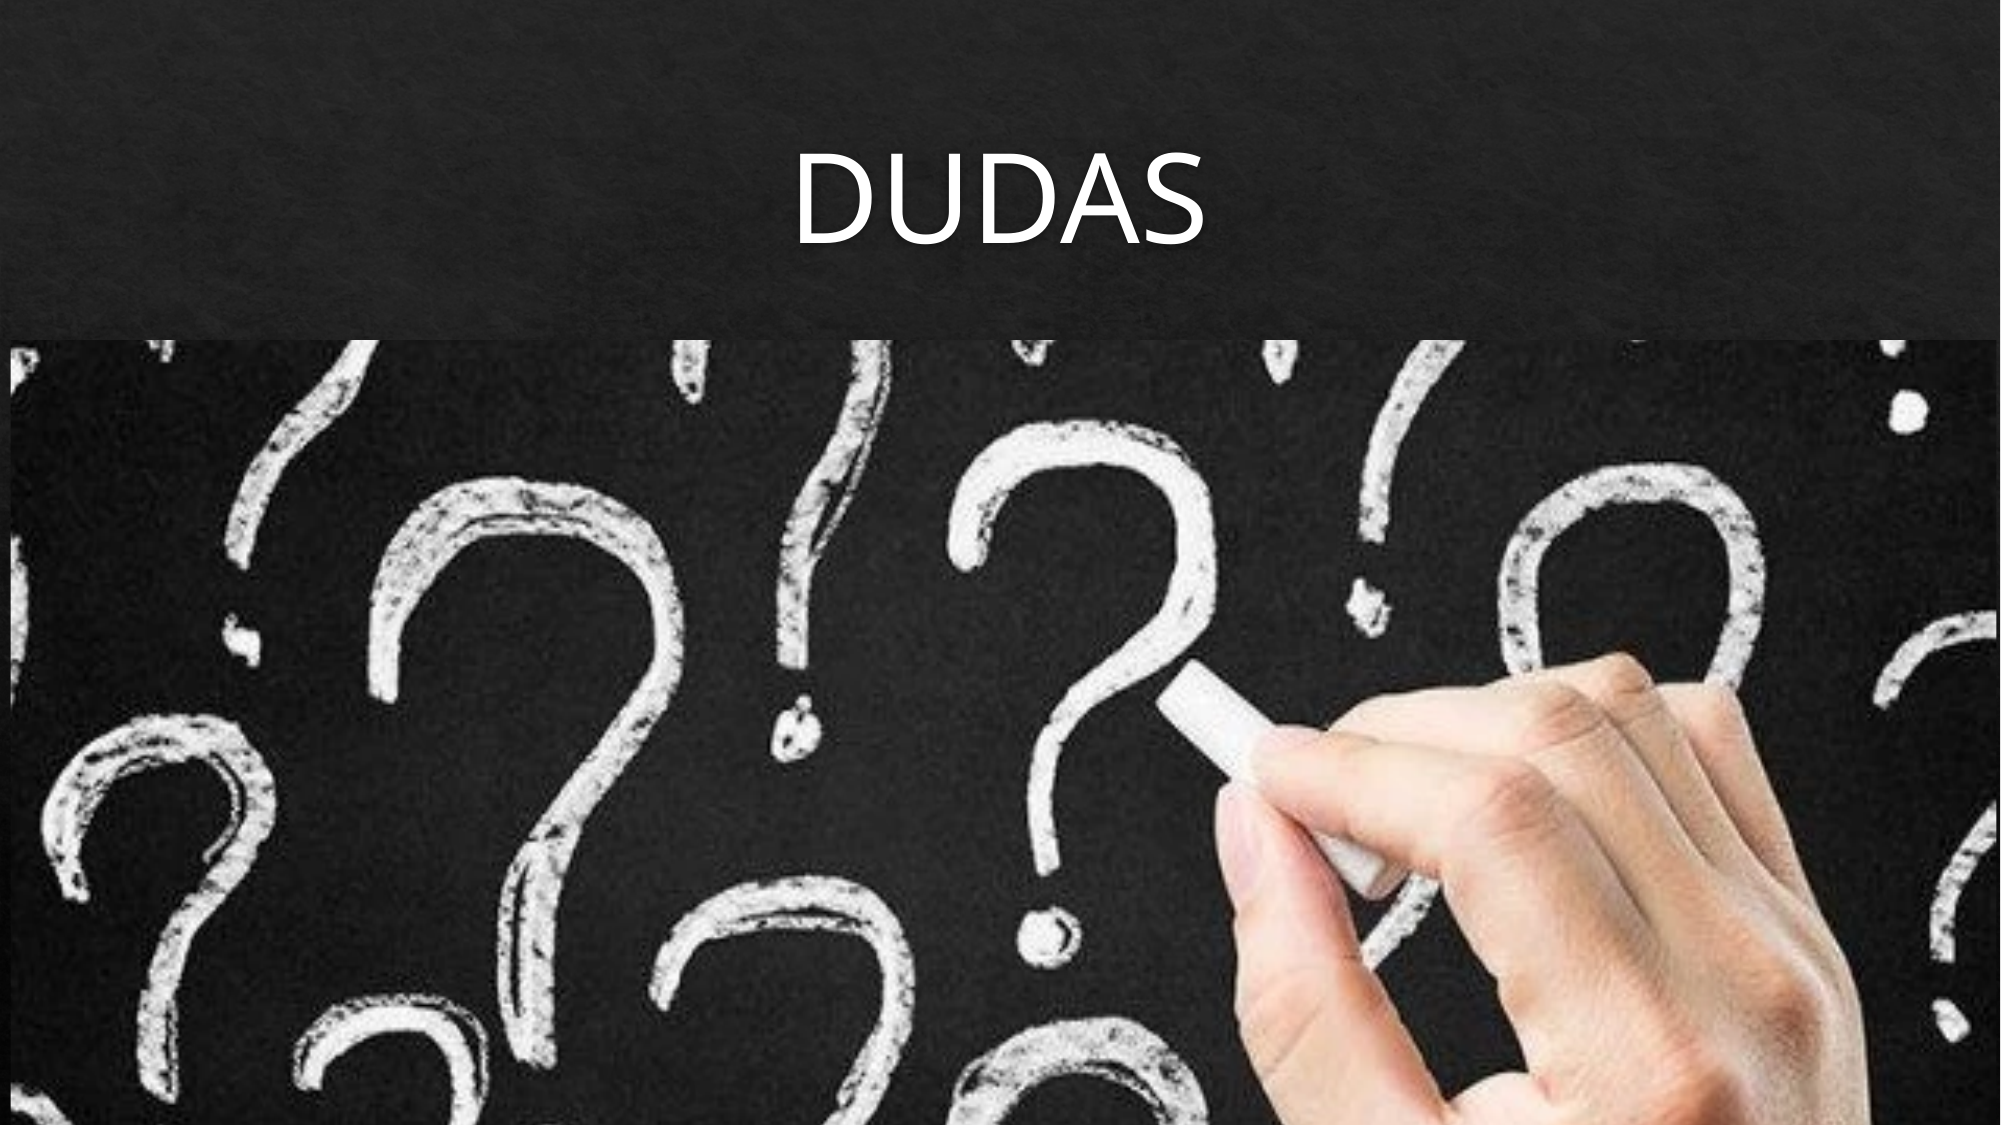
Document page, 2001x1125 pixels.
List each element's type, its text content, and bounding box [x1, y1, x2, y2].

picture [0, 0, 2001, 1125]
title DUDAS [149, 99, 1849, 307]
